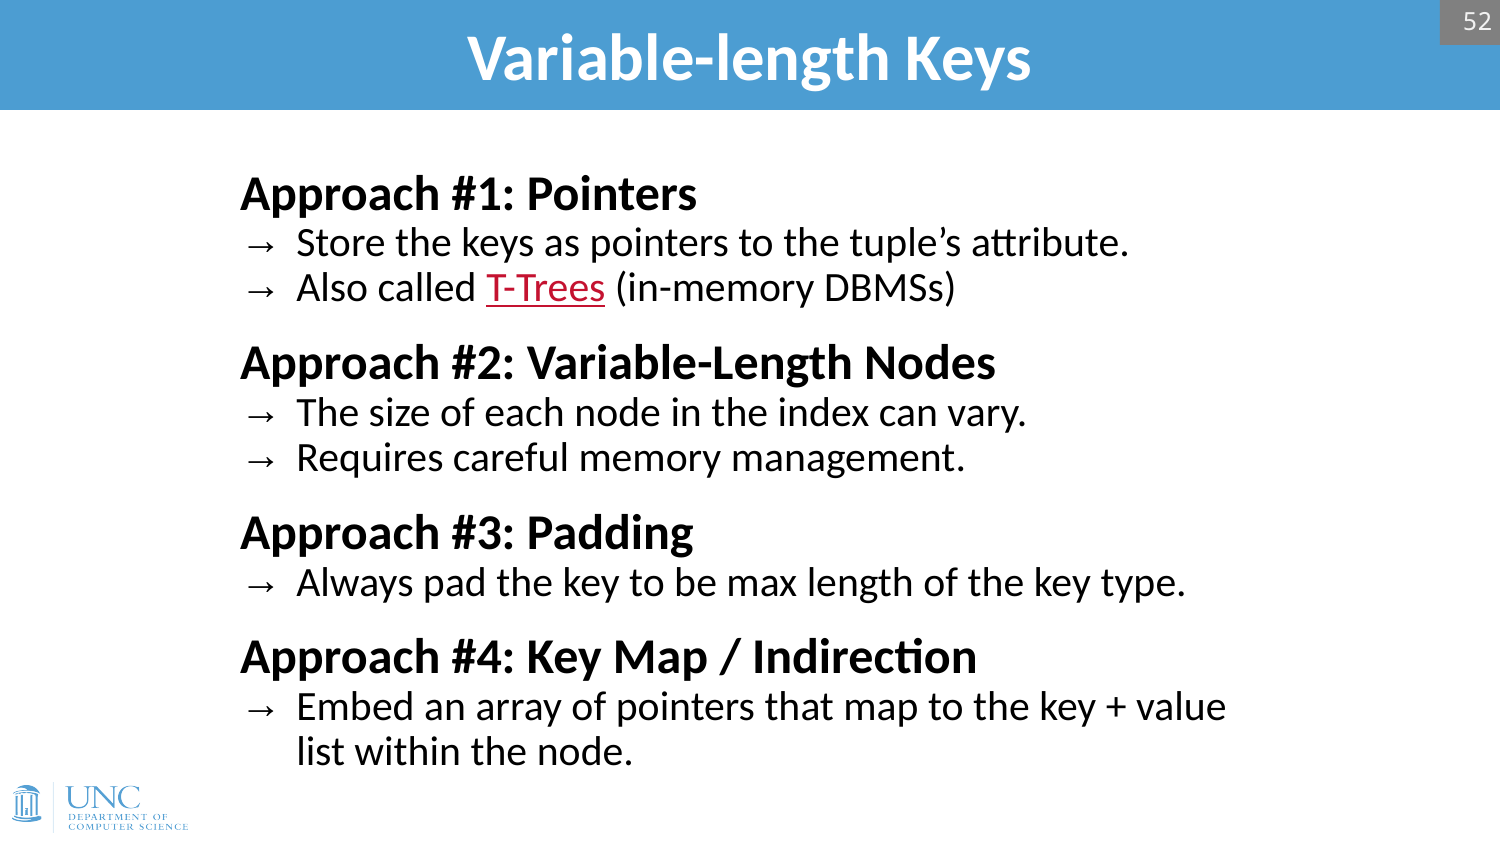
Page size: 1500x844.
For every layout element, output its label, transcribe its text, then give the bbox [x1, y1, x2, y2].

picture [12, 782, 188, 833]
list Approach #1: Pointers Store the keys as pointers to the tuple’s attribute. Also called T-Trees (in-memory DBMSs) Approach #2: Variable-Length Nodes The size of each node in the index can vary. Requires careful memory management. Approach #3: Padding Always pad the key to be max length of the key type. Approach #4: Key Map / Indirection Embed an array of pointers that map to the key + value list within the node. [225, 159, 1275, 760]
text_box 52 [1439, 0, 1500, 45]
title Variable-length Keys [0, 0, 1500, 110]
